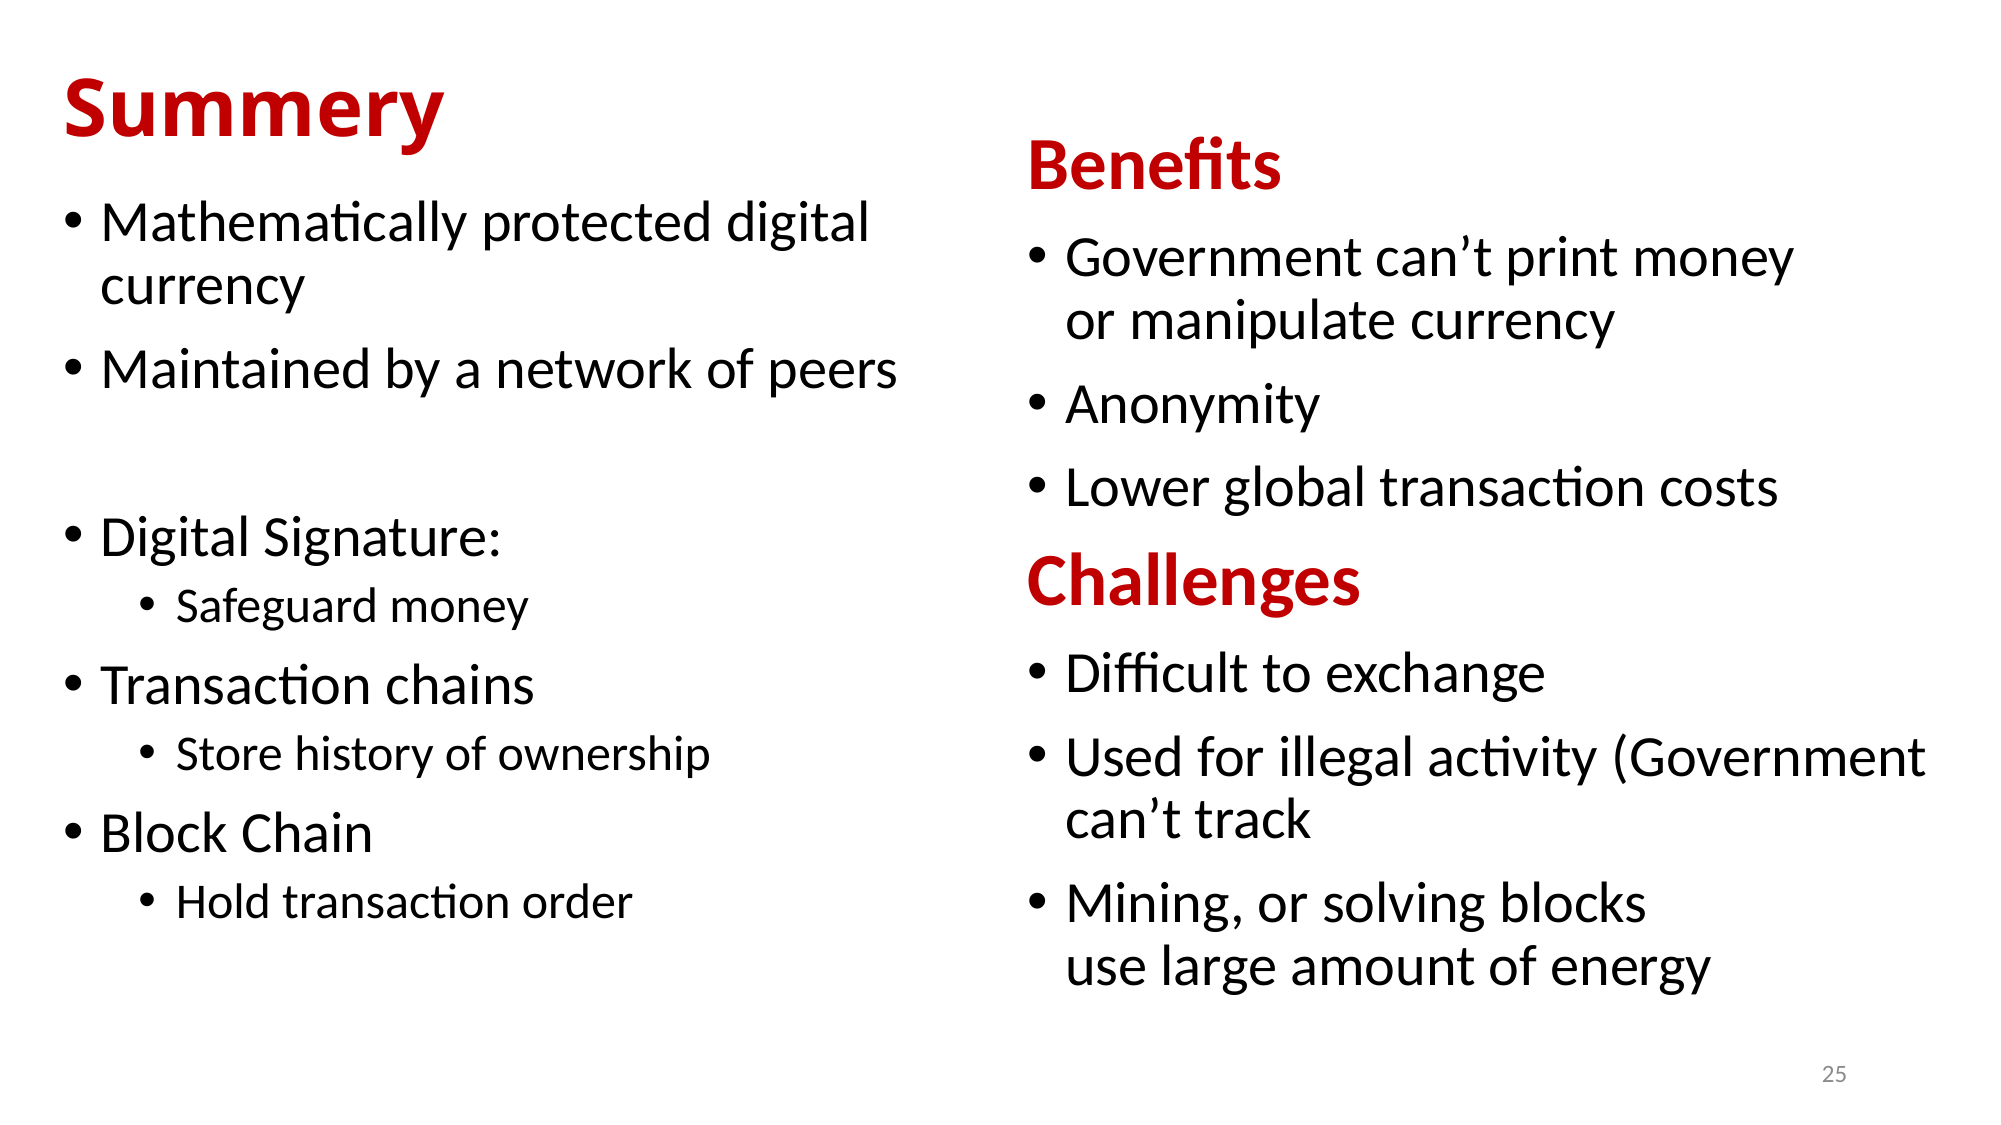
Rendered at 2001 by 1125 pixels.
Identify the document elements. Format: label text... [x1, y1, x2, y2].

slide_number 25 [1412, 1042, 1863, 1103]
title Summery [48, 59, 1963, 162]
list Benefits Government can’t print money or manipulate currency Anonymity Lower global transaction costs Challenges Difficult to exchange Used for illegal activity (Government can’t track Mining, or solving blocks use large amount of energy [1012, 117, 1963, 1125]
list Mathematically protected digital currency Maintained by a network of peers Digital Signature: Safeguard money Transaction chains Store history of ownership Block Chain Hold transaction order [48, 183, 988, 1014]
